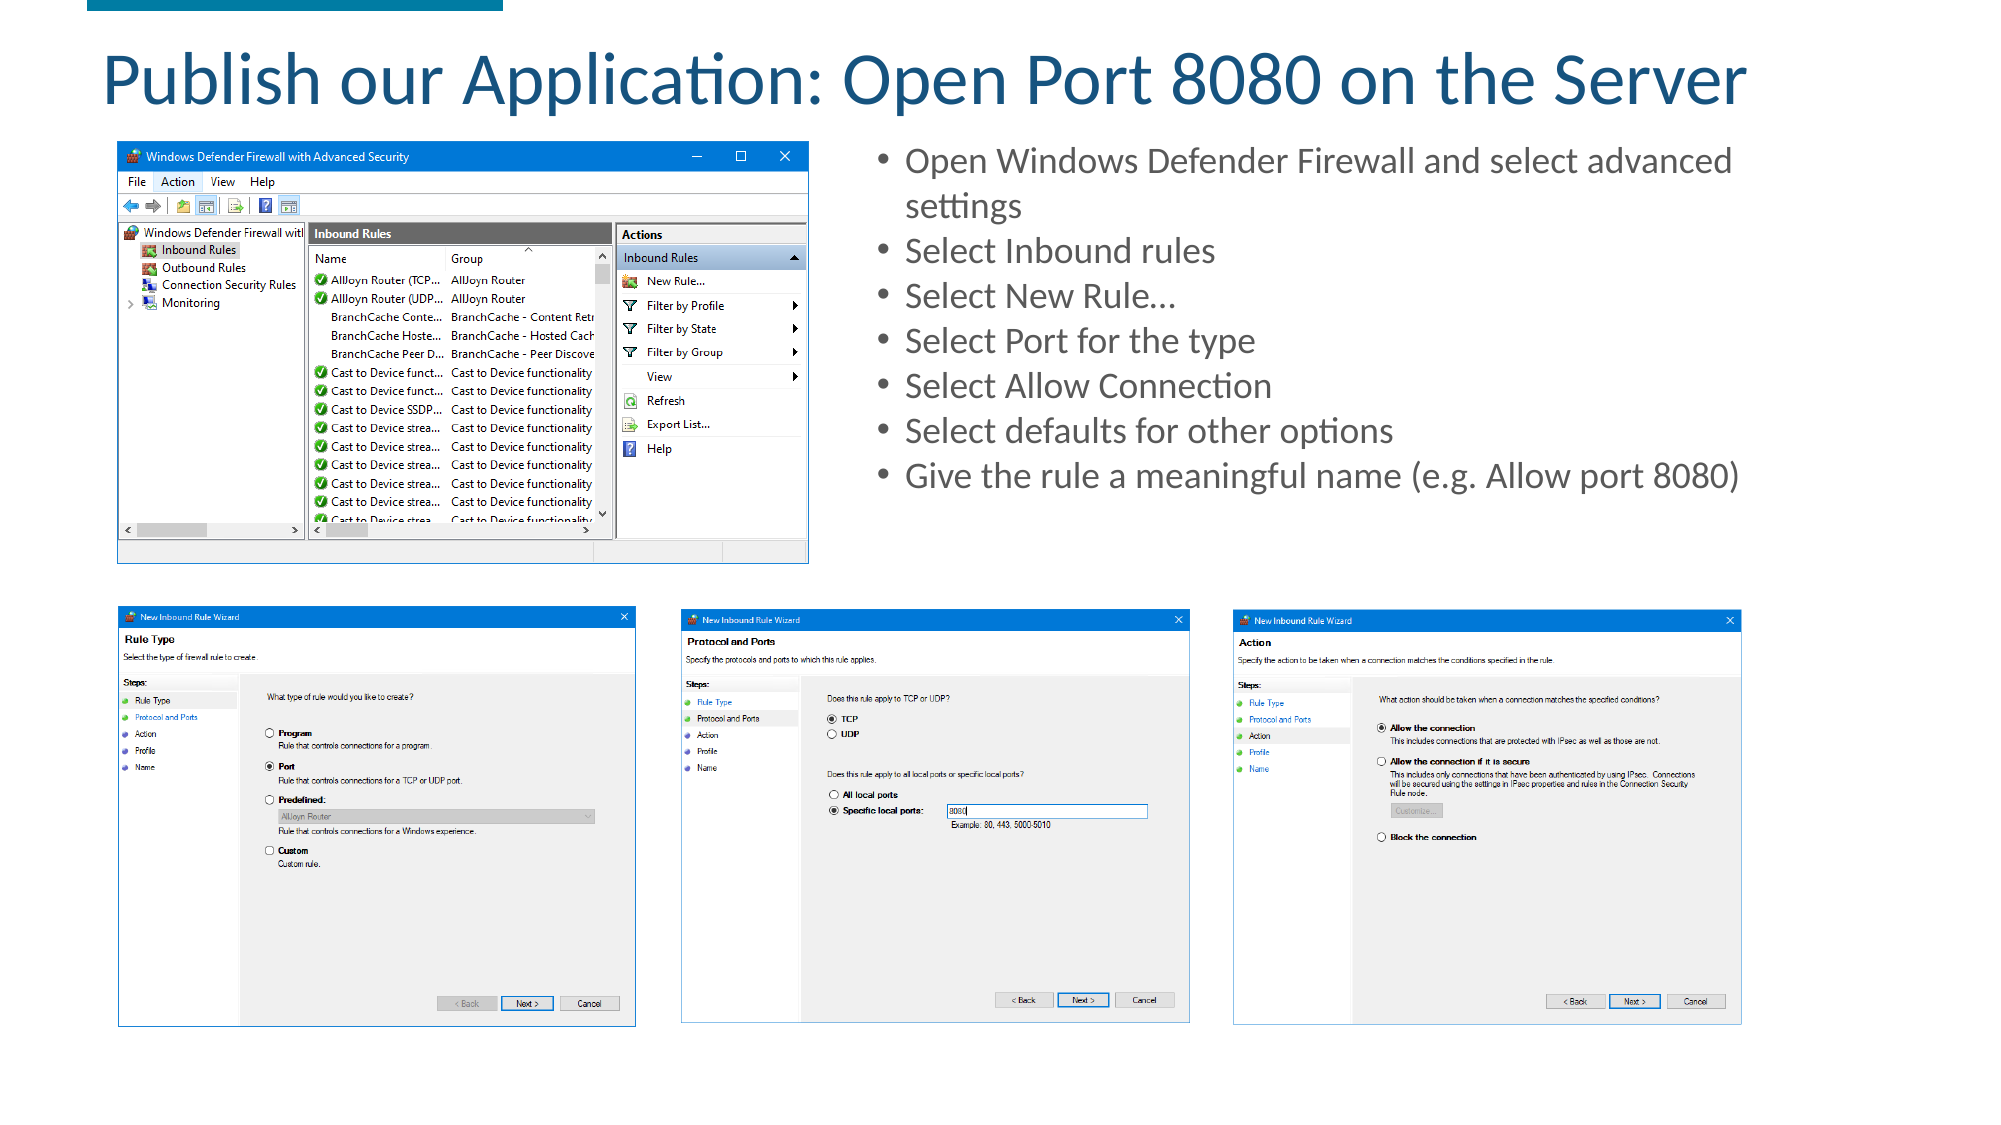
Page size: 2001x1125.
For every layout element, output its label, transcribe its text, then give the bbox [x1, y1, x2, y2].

text_box Publish our Application: Open Port 8080 on the Server [87, 22, 2000, 128]
text_box Open Windows Defender Firewall and select advanced settings Select Inbound rules Select New Rule… Select Port for the type Select Allow Connection Select defaults for other options Give the rule a meaningful name (e.g. Allow port 8080) [862, 128, 1863, 504]
picture [677, 605, 1192, 1027]
picture [1229, 605, 1744, 1027]
text_box [0, 974, 2000, 1125]
picture [112, 135, 813, 569]
picture [115, 601, 640, 1031]
